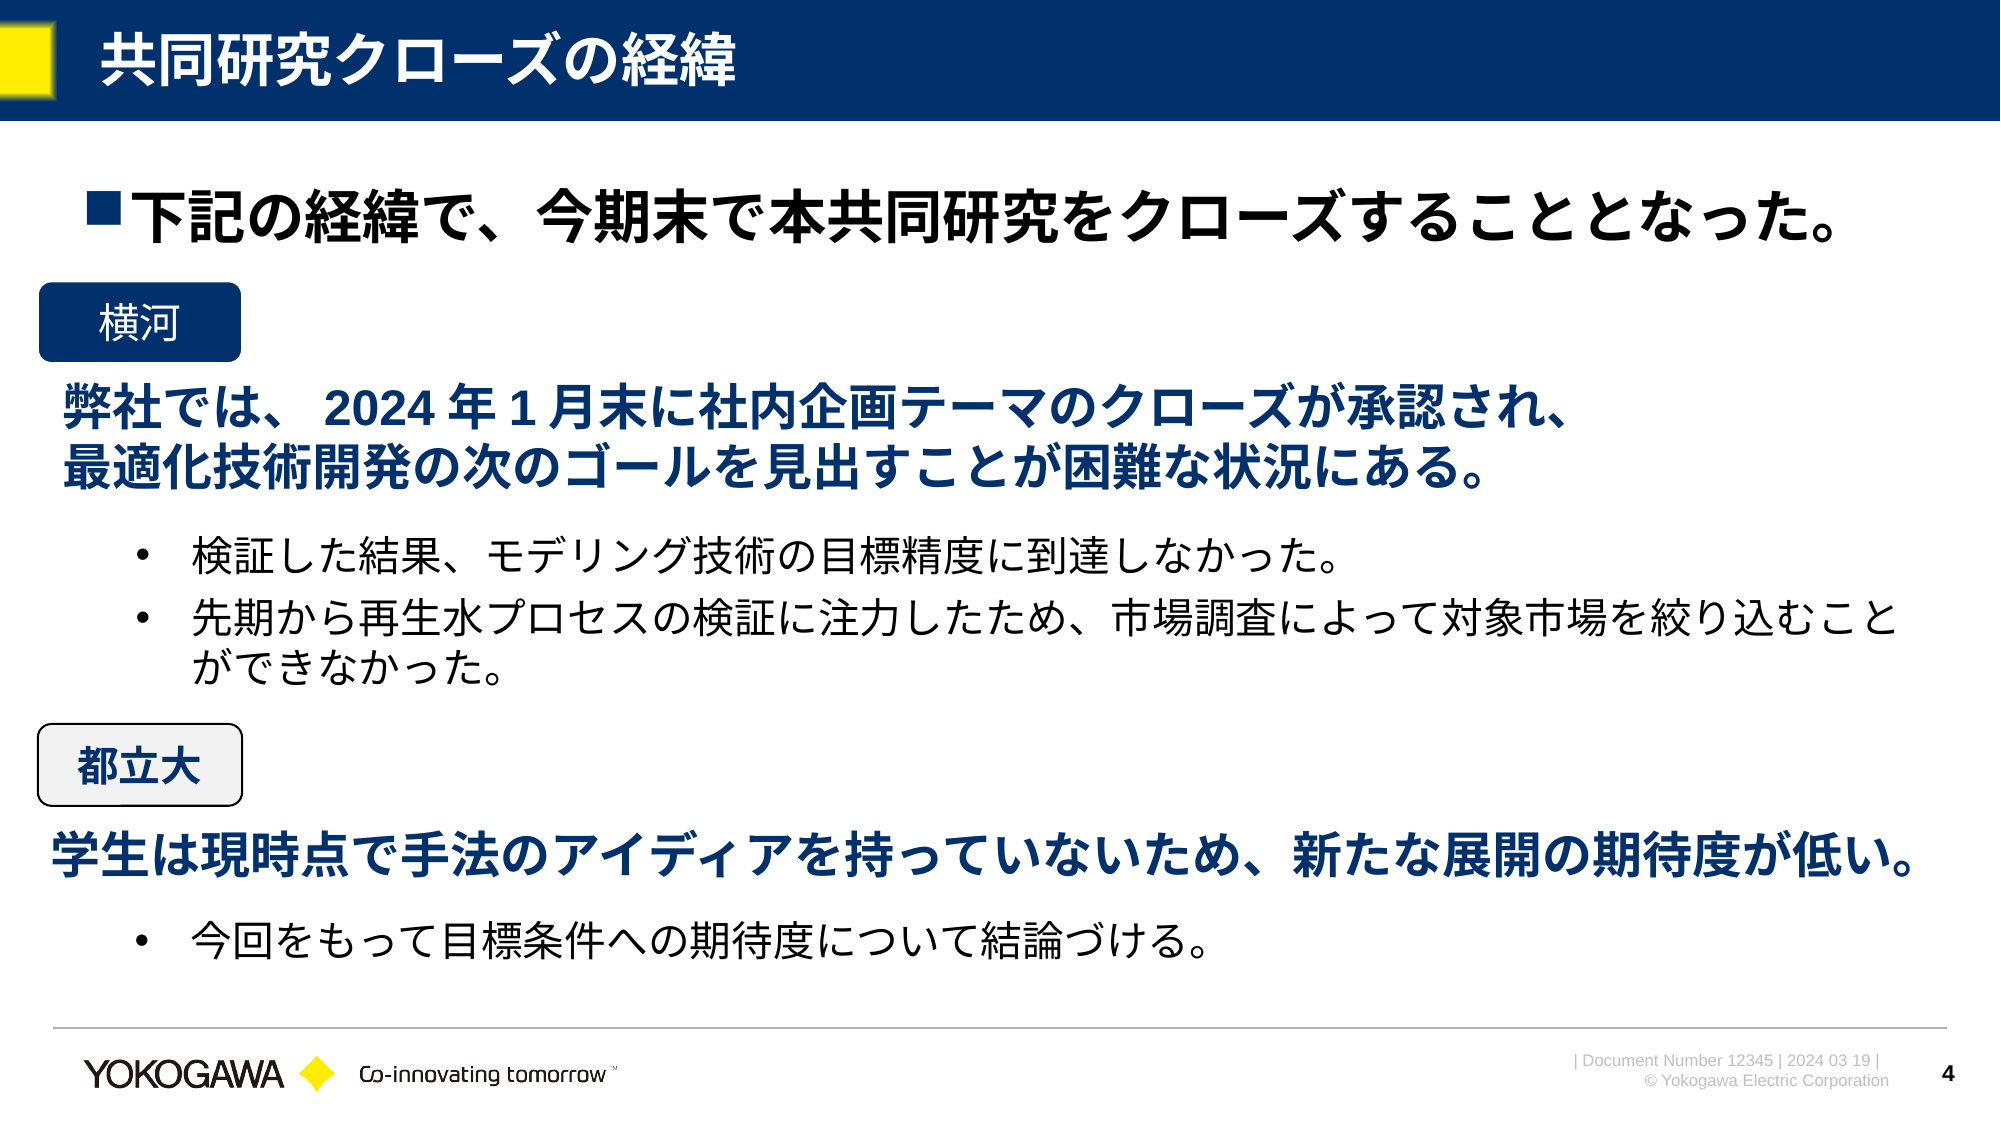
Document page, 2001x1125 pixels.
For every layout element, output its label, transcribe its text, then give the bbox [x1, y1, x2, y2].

picture [0, 6, 69, 115]
picture [83, 1055, 617, 1093]
text_box 下記の経緯で、今期末で本共同研究をクローズすることとなった。 [67, 180, 1933, 266]
text_box 学生は現時点で手法のアイディアを持っていないため、新たな展開の期待度が低い。 [35, 816, 1957, 891]
text_box 検証した結果、モデリング技術の目標精度に到達しなかった。 先期から再生水プロセスの検証に注力したため、市場調査によって対象市場を絞り込むことができなかった。 [120, 521, 1933, 700]
title 共同研究クローズの経緯 [84, 20, 1955, 106]
text_box 都立大 [36, 722, 244, 807]
text_box 横河 [36, 280, 244, 365]
text_box 今回をもって目標条件への期待度について結論づける。 [119, 907, 1905, 973]
slide_number 4 [1904, 1042, 1970, 1103]
text_box 弊社では、2024年1月末に社内企画テーマのクローズが承認され、 最適化技術開発の次のゴールを見出すことが困難な状況にある。 [47, 368, 1612, 503]
